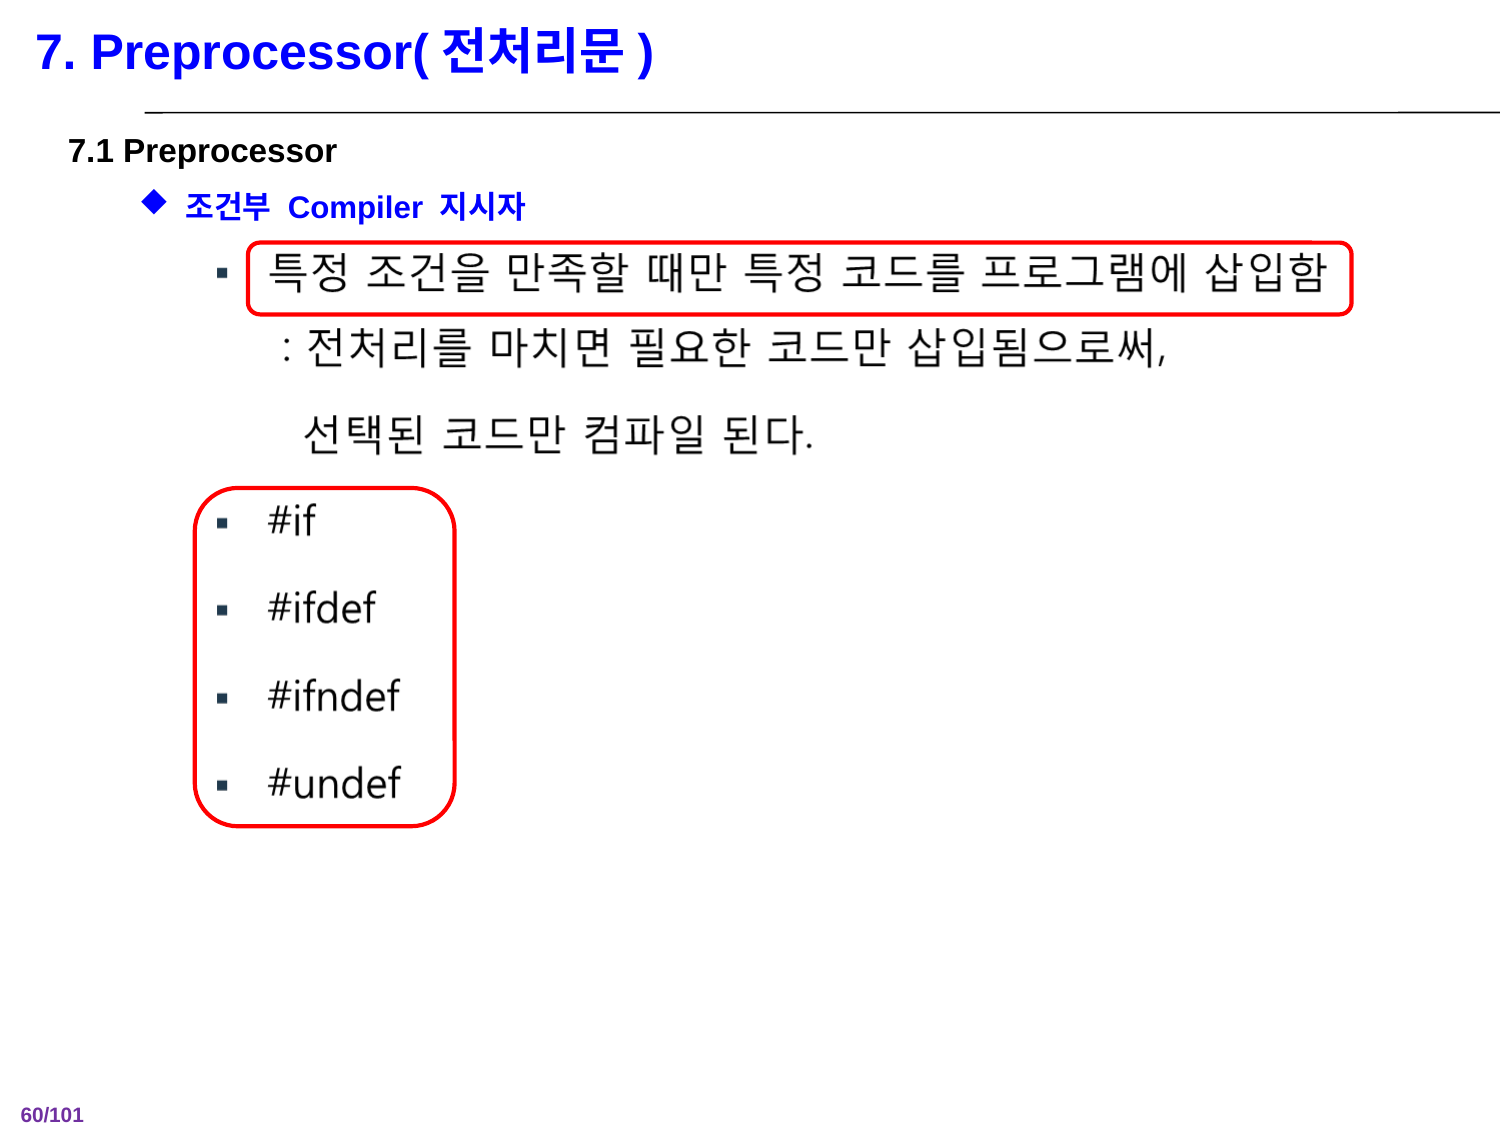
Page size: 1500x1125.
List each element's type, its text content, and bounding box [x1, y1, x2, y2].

text_box 7.1 Preprocessor [53, 101, 1400, 177]
picture [194, 243, 1352, 827]
text_box 조건부 Compiler 지시자 [123, 160, 1500, 288]
text_box 7. Preprocessor(전처리문) [20, 12, 1412, 88]
